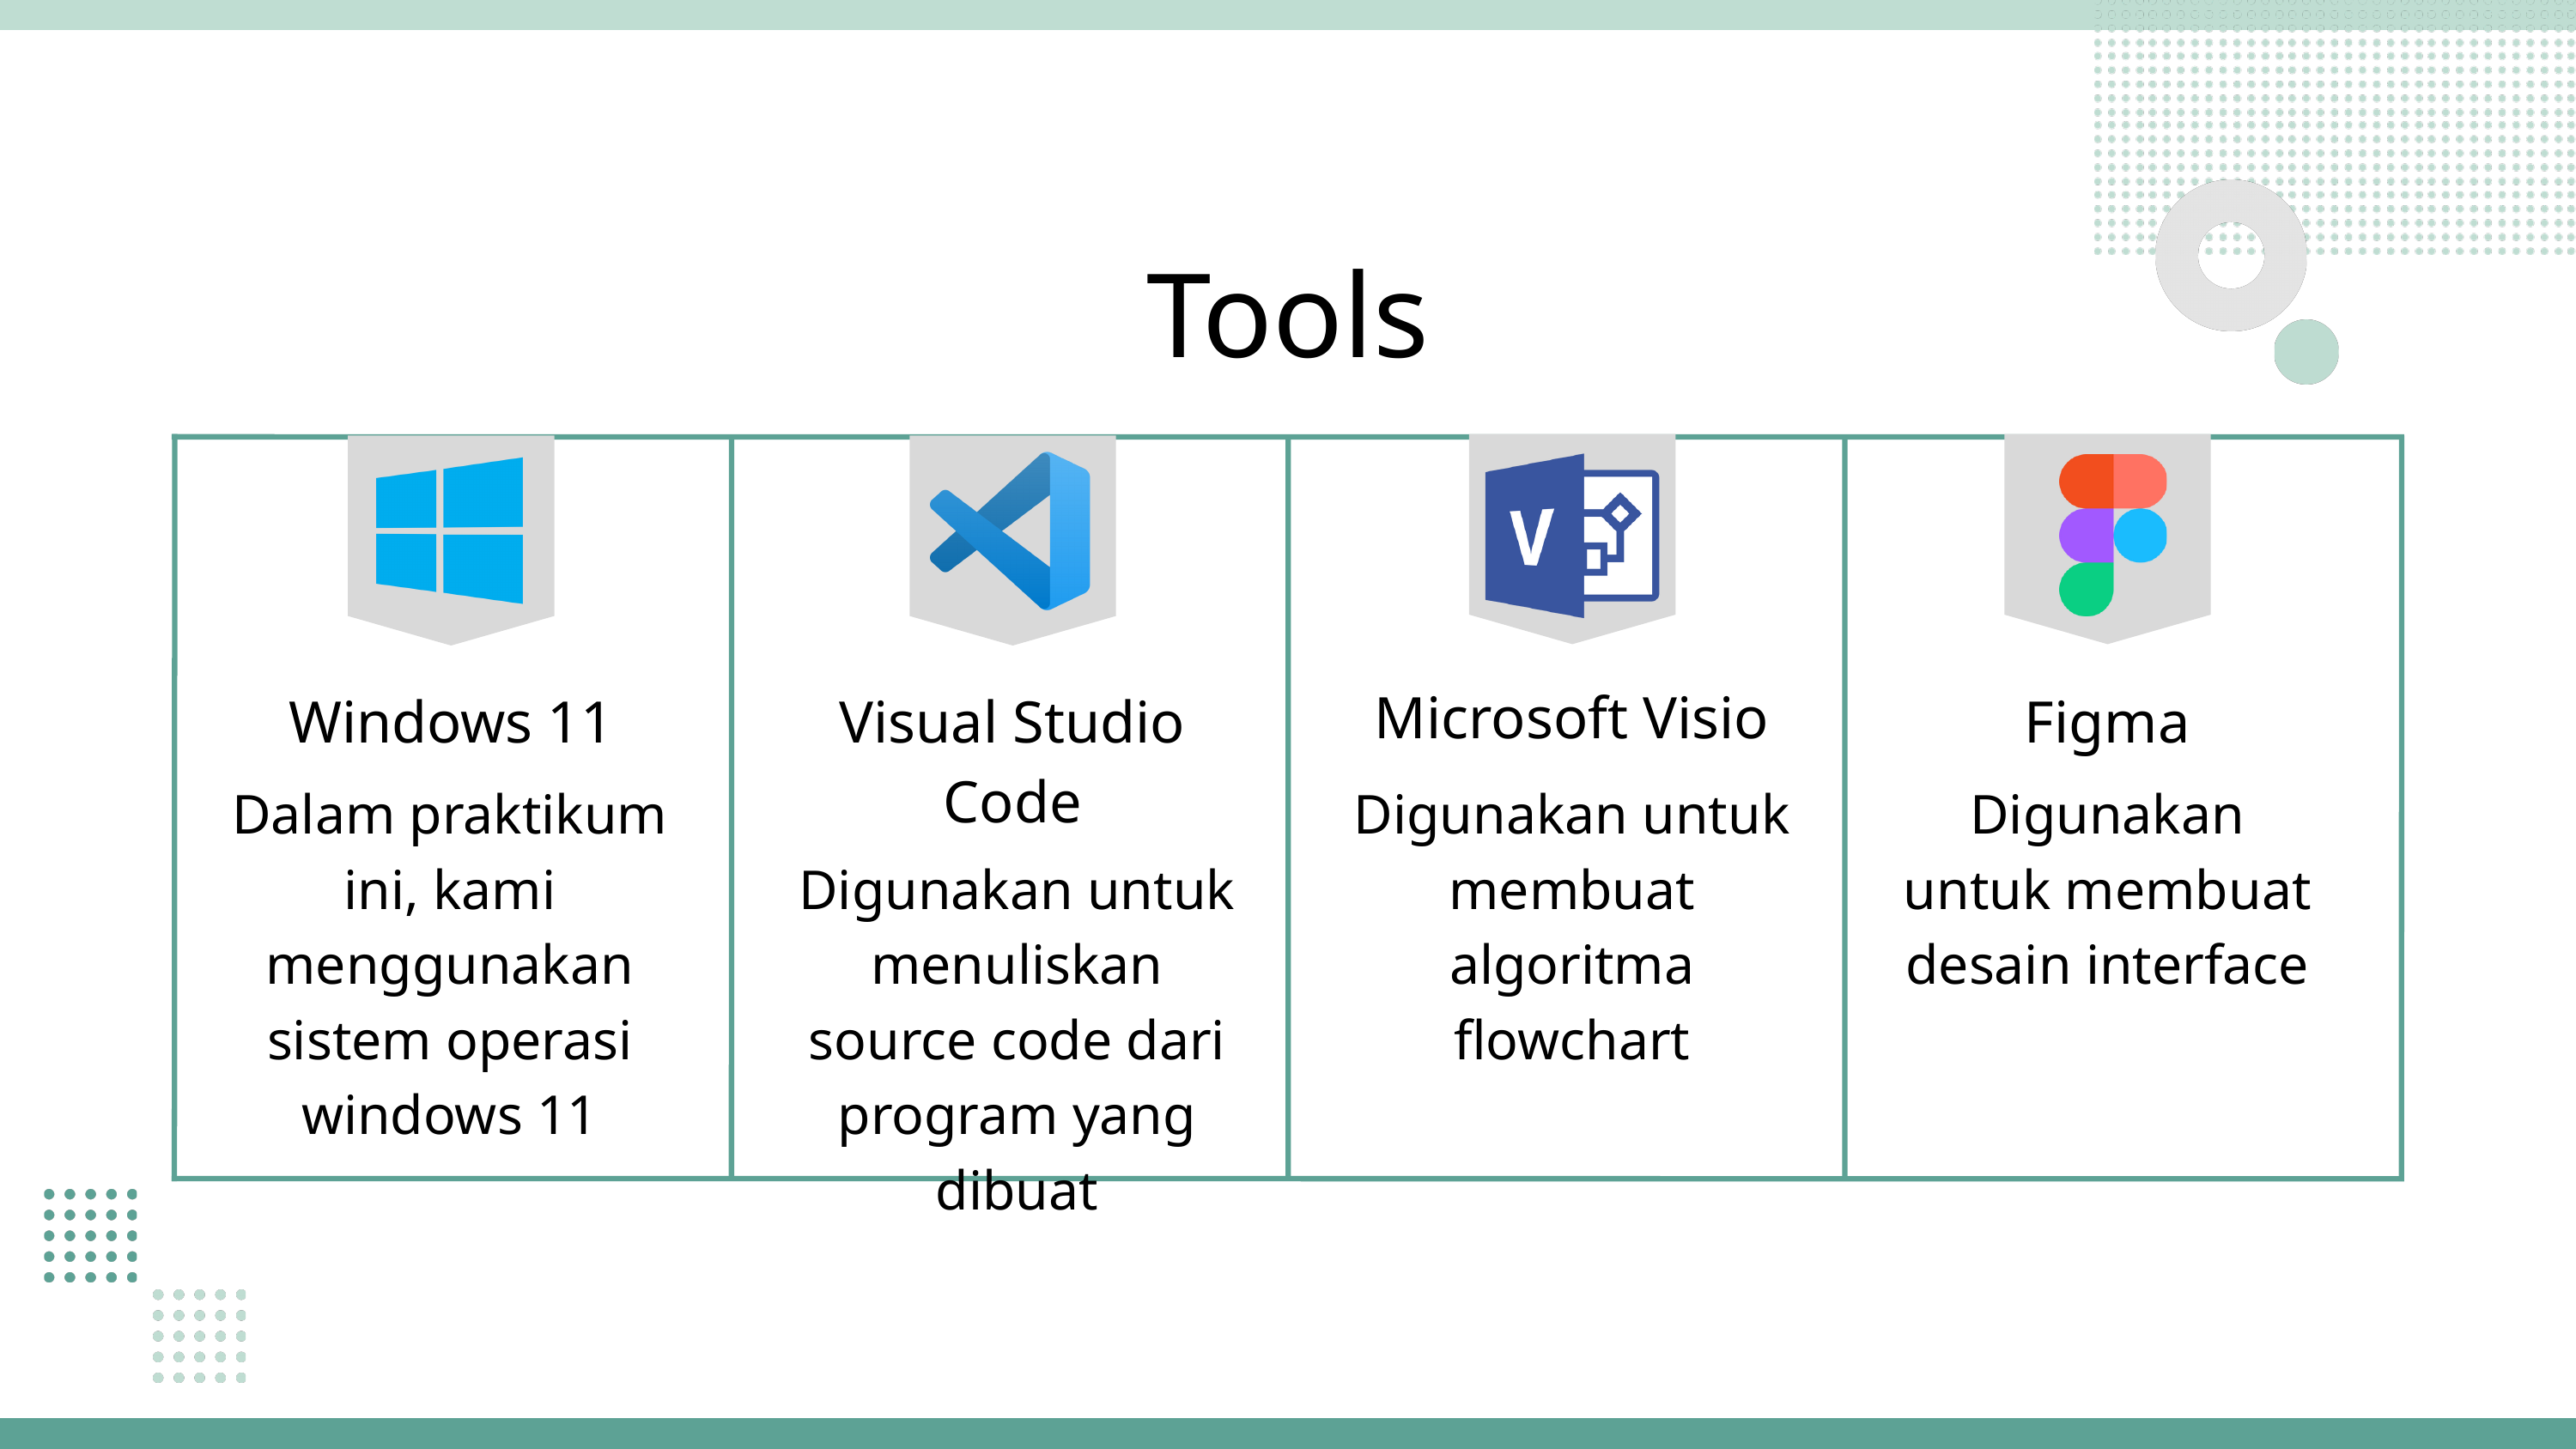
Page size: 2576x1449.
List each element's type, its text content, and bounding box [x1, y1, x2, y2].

text_box [153, 1289, 246, 1383]
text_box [1468, 433, 1676, 645]
text_box Tools [574, 218, 2002, 381]
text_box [0, 0, 2576, 31]
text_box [2004, 433, 2211, 645]
text_box Figma [1859, 674, 2355, 755]
text_box [2094, 40, 2576, 255]
text_box Visual Studio Code [787, 674, 1238, 834]
text_box [44, 1189, 137, 1282]
text_box Dalam praktikum ini, kami menggunakan sistem operasi windows 11 [220, 769, 680, 1146]
text_box Windows 11 [222, 674, 680, 755]
text_box [2155, 179, 2307, 331]
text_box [909, 435, 1116, 646]
text_box Digunakan untuk membuat desain interface [1896, 769, 2319, 996]
text_box Digunakan untuk menuliskan source code dari program yang dibuat [787, 845, 1247, 1221]
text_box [347, 435, 555, 646]
text_box Microsoft Visio [1354, 669, 1791, 750]
text_box [2274, 319, 2339, 385]
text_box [0, 1418, 2576, 1449]
text_box Digunakan untuk membuat algoritma flowchart [1346, 769, 1799, 1070]
